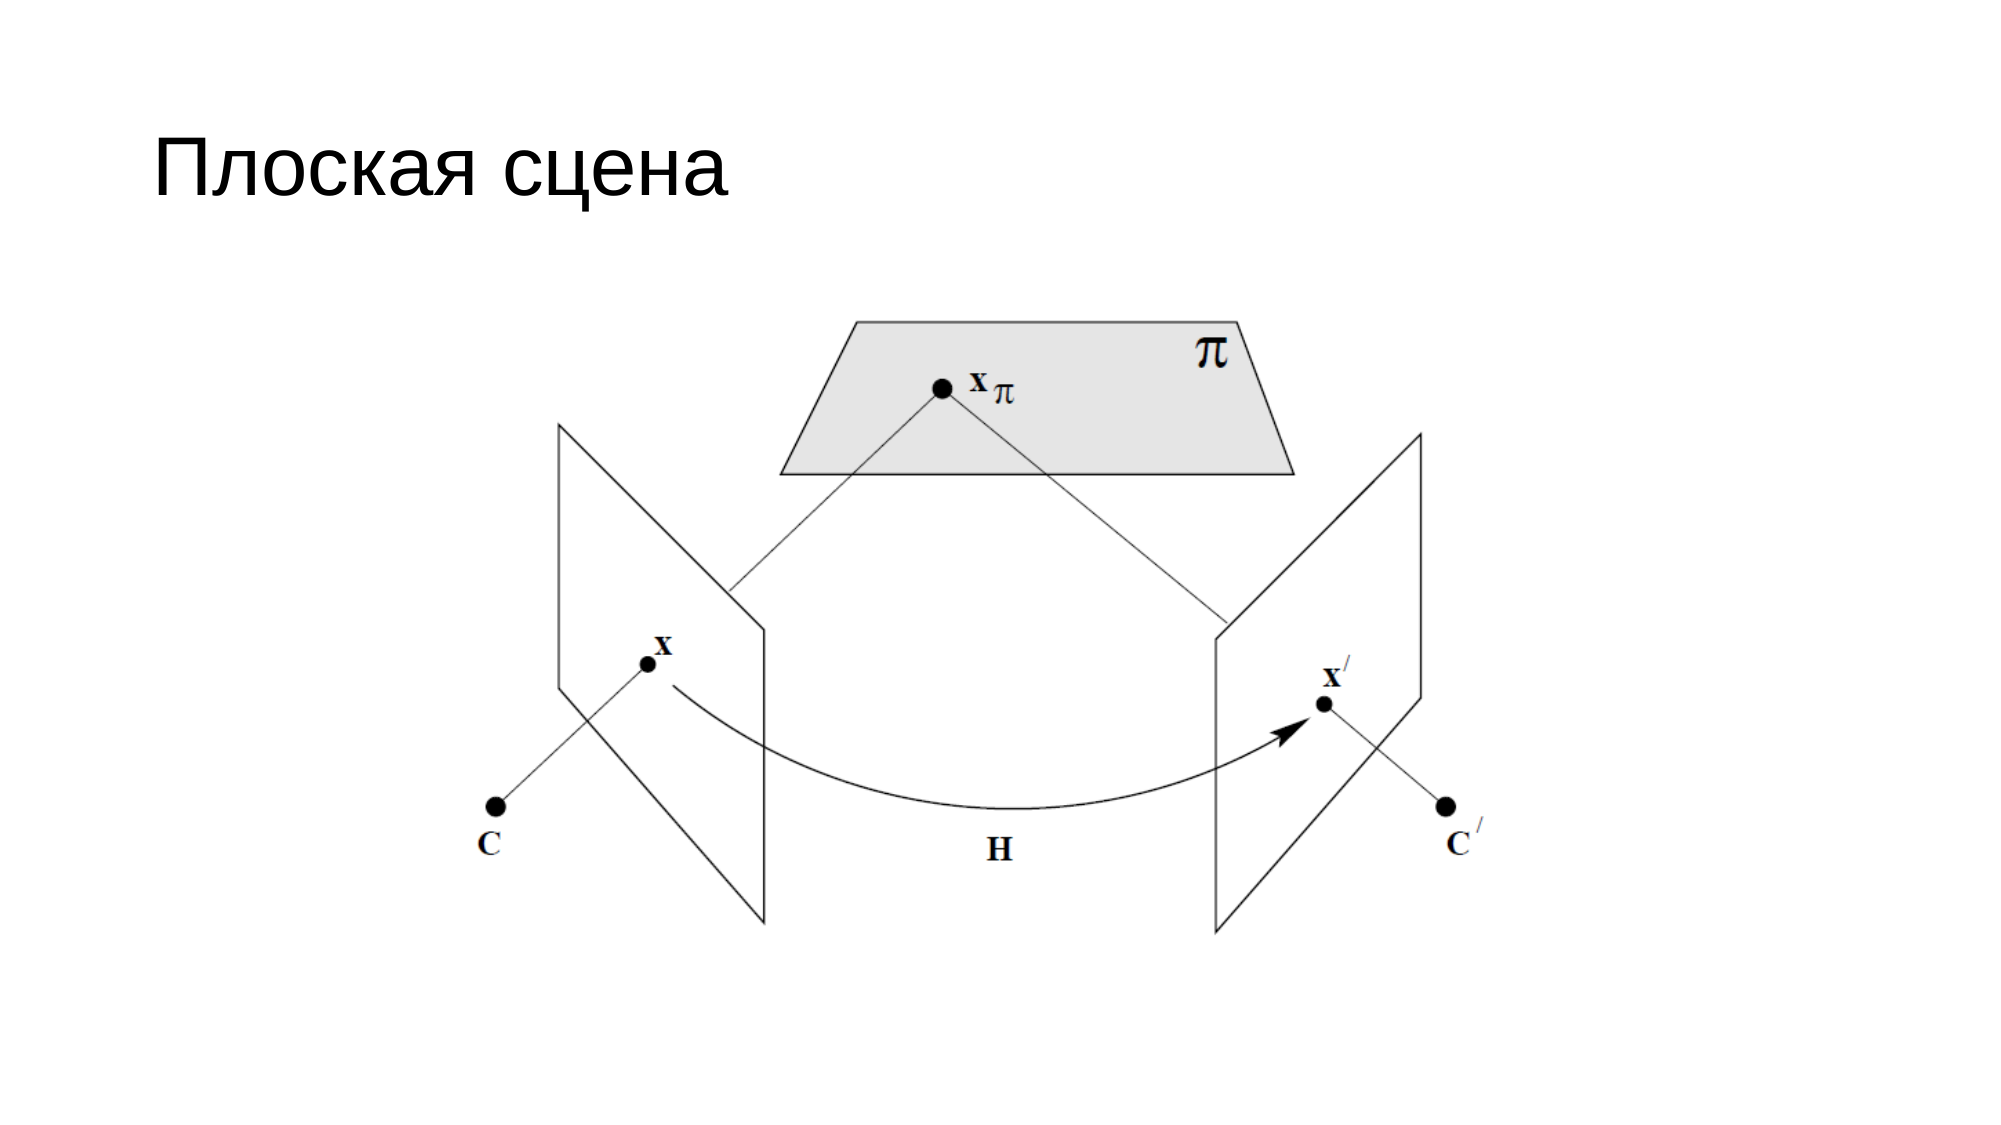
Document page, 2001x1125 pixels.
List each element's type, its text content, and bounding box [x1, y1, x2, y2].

title Плоская сцена [137, 59, 1863, 278]
picture [414, 252, 1586, 960]
